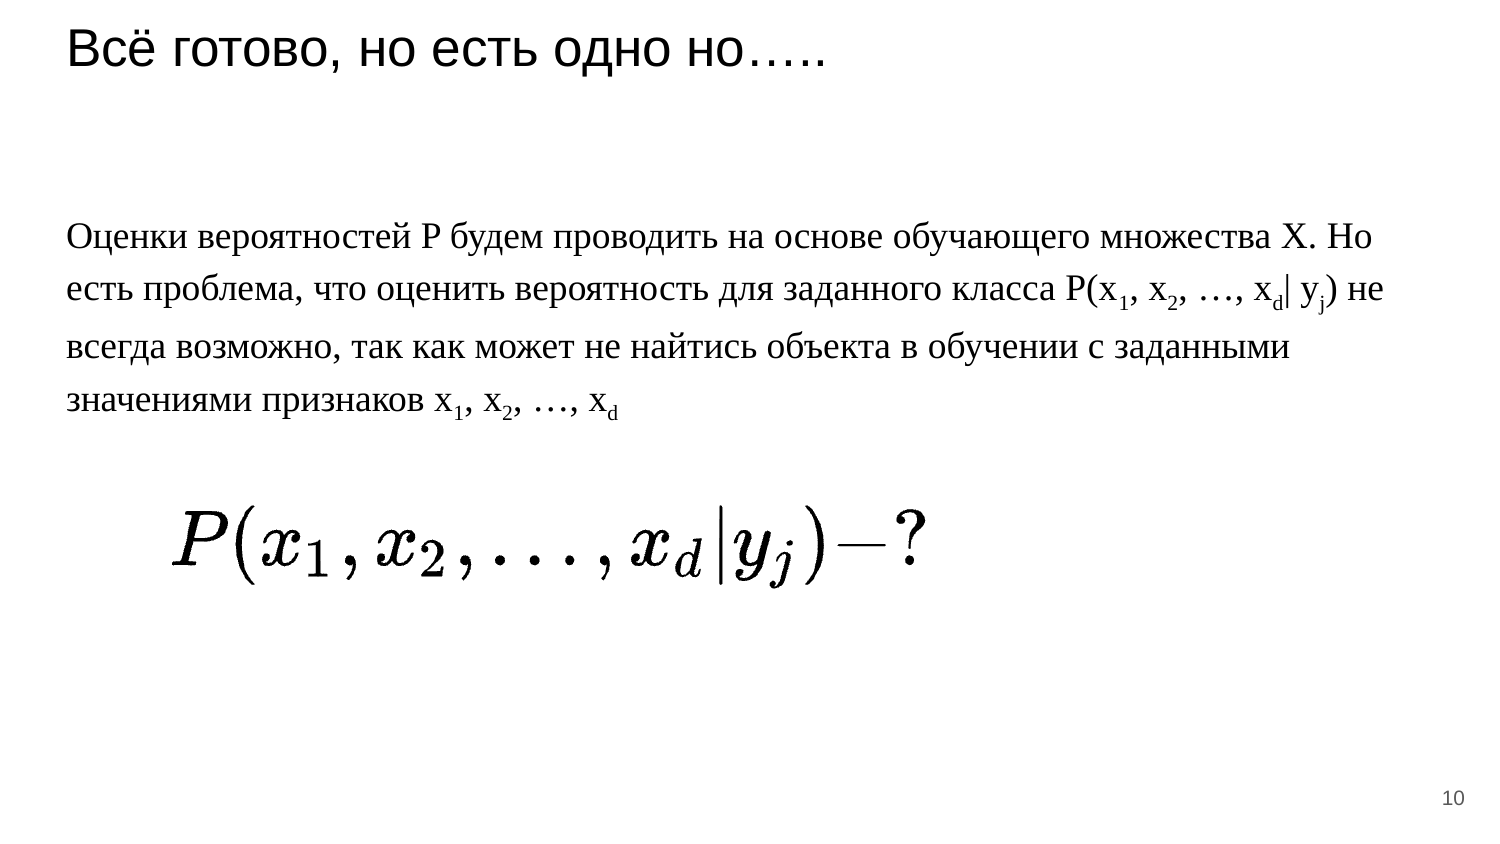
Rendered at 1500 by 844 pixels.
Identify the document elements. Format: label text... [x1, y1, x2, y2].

list Оценки вероятностей P будем проводить на основе обучающего множества X. Но есть проблема, что оценить вероятность для заданного класса P(x1, x2, …, xd| yj) не всегда возможно, так как может не найтись объекта в обучении с заданными значениями признаков x1, x2, …, xd [51, 189, 1443, 750]
title Всё готово, но есть одно но….. [51, 0, 1449, 92]
slide_number ‹#› [1389, 764, 1480, 830]
picture [169, 498, 929, 594]
